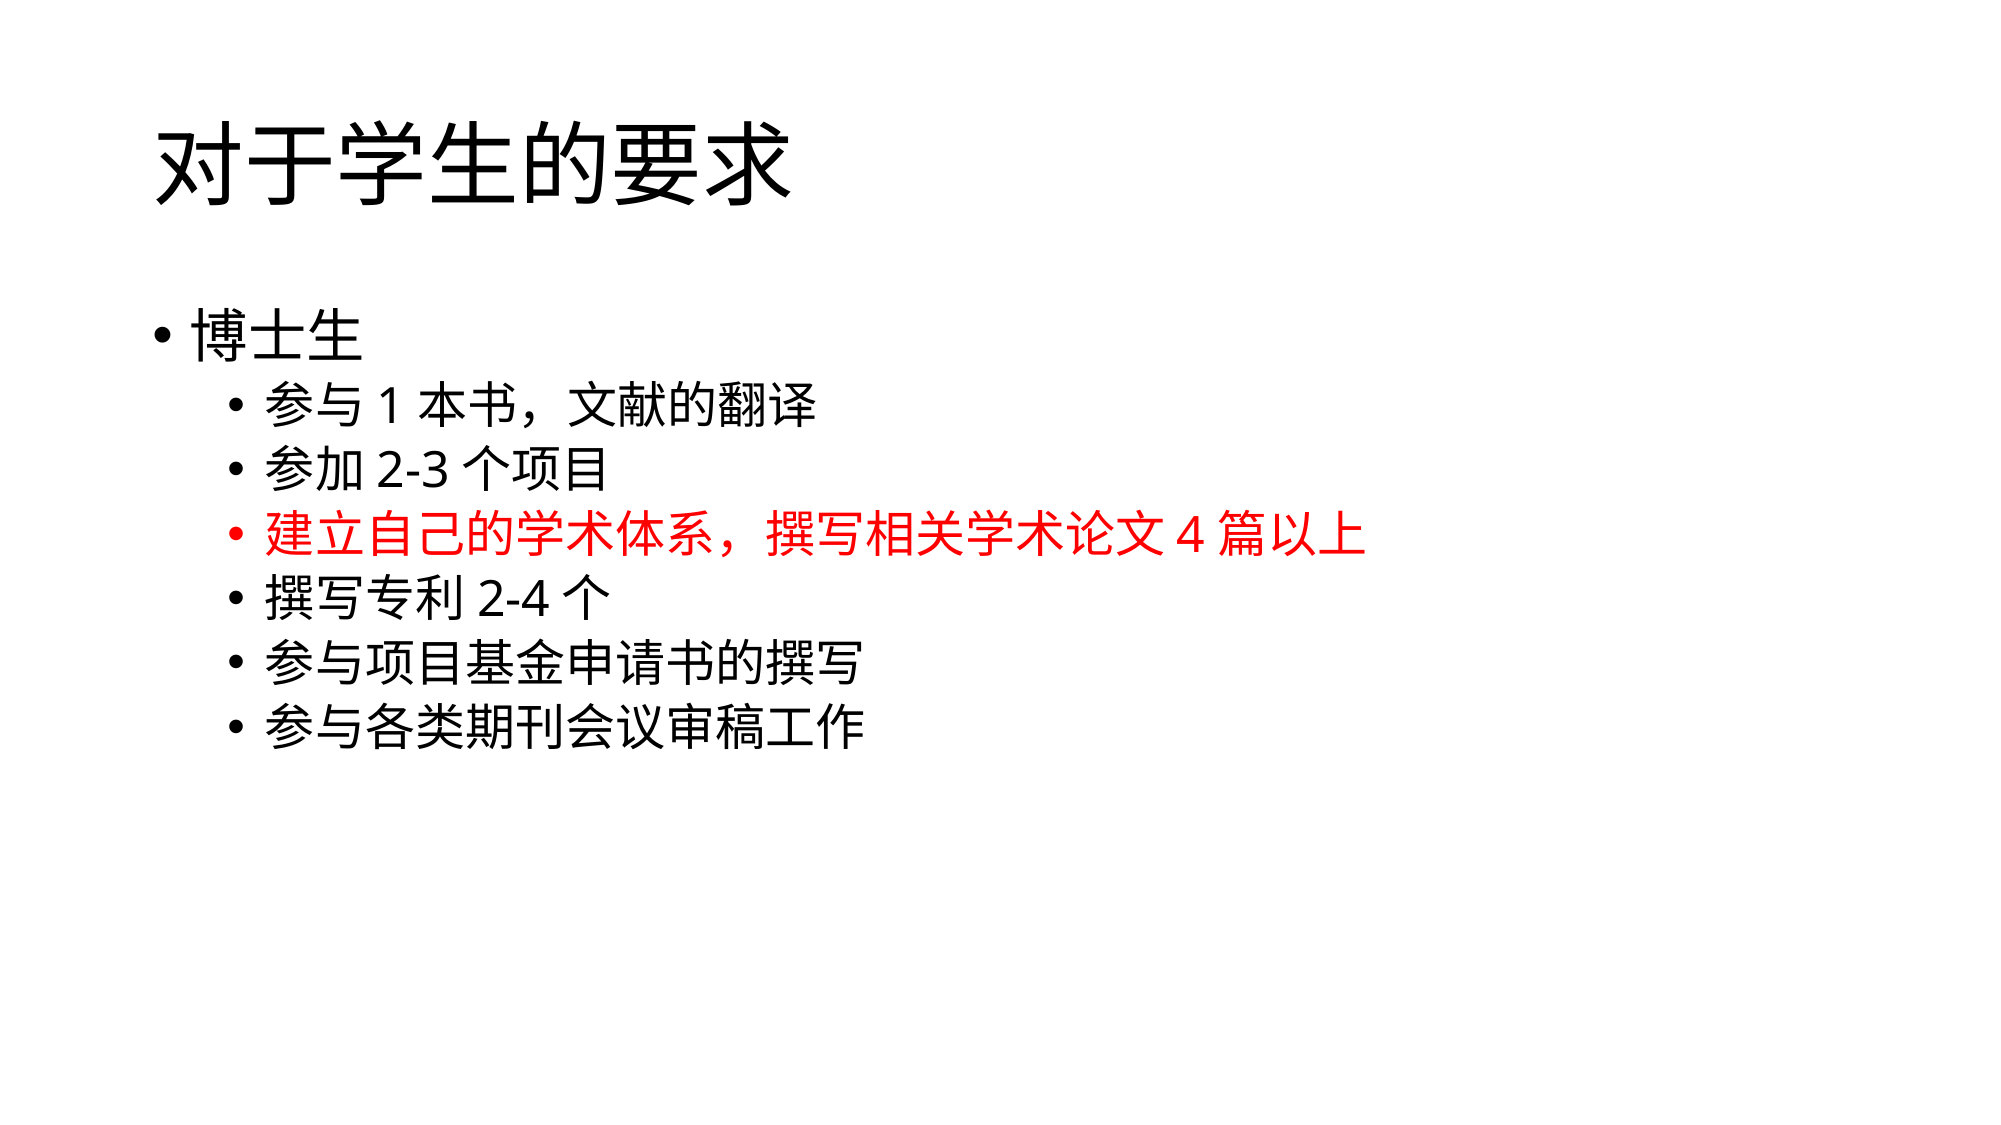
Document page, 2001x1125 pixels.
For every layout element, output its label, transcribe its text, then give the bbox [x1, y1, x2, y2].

list 博士生 参与1本书，文献的翻译 参加2-3个项目 建立自己的学术体系，撰写相关学术论文4篇以上 撰写专利2-4个 参与项目基金申请书的撰写 参与各类期刊会议审稿工作 [137, 299, 1863, 1014]
title 对于学生的要求 [137, 59, 1863, 278]
